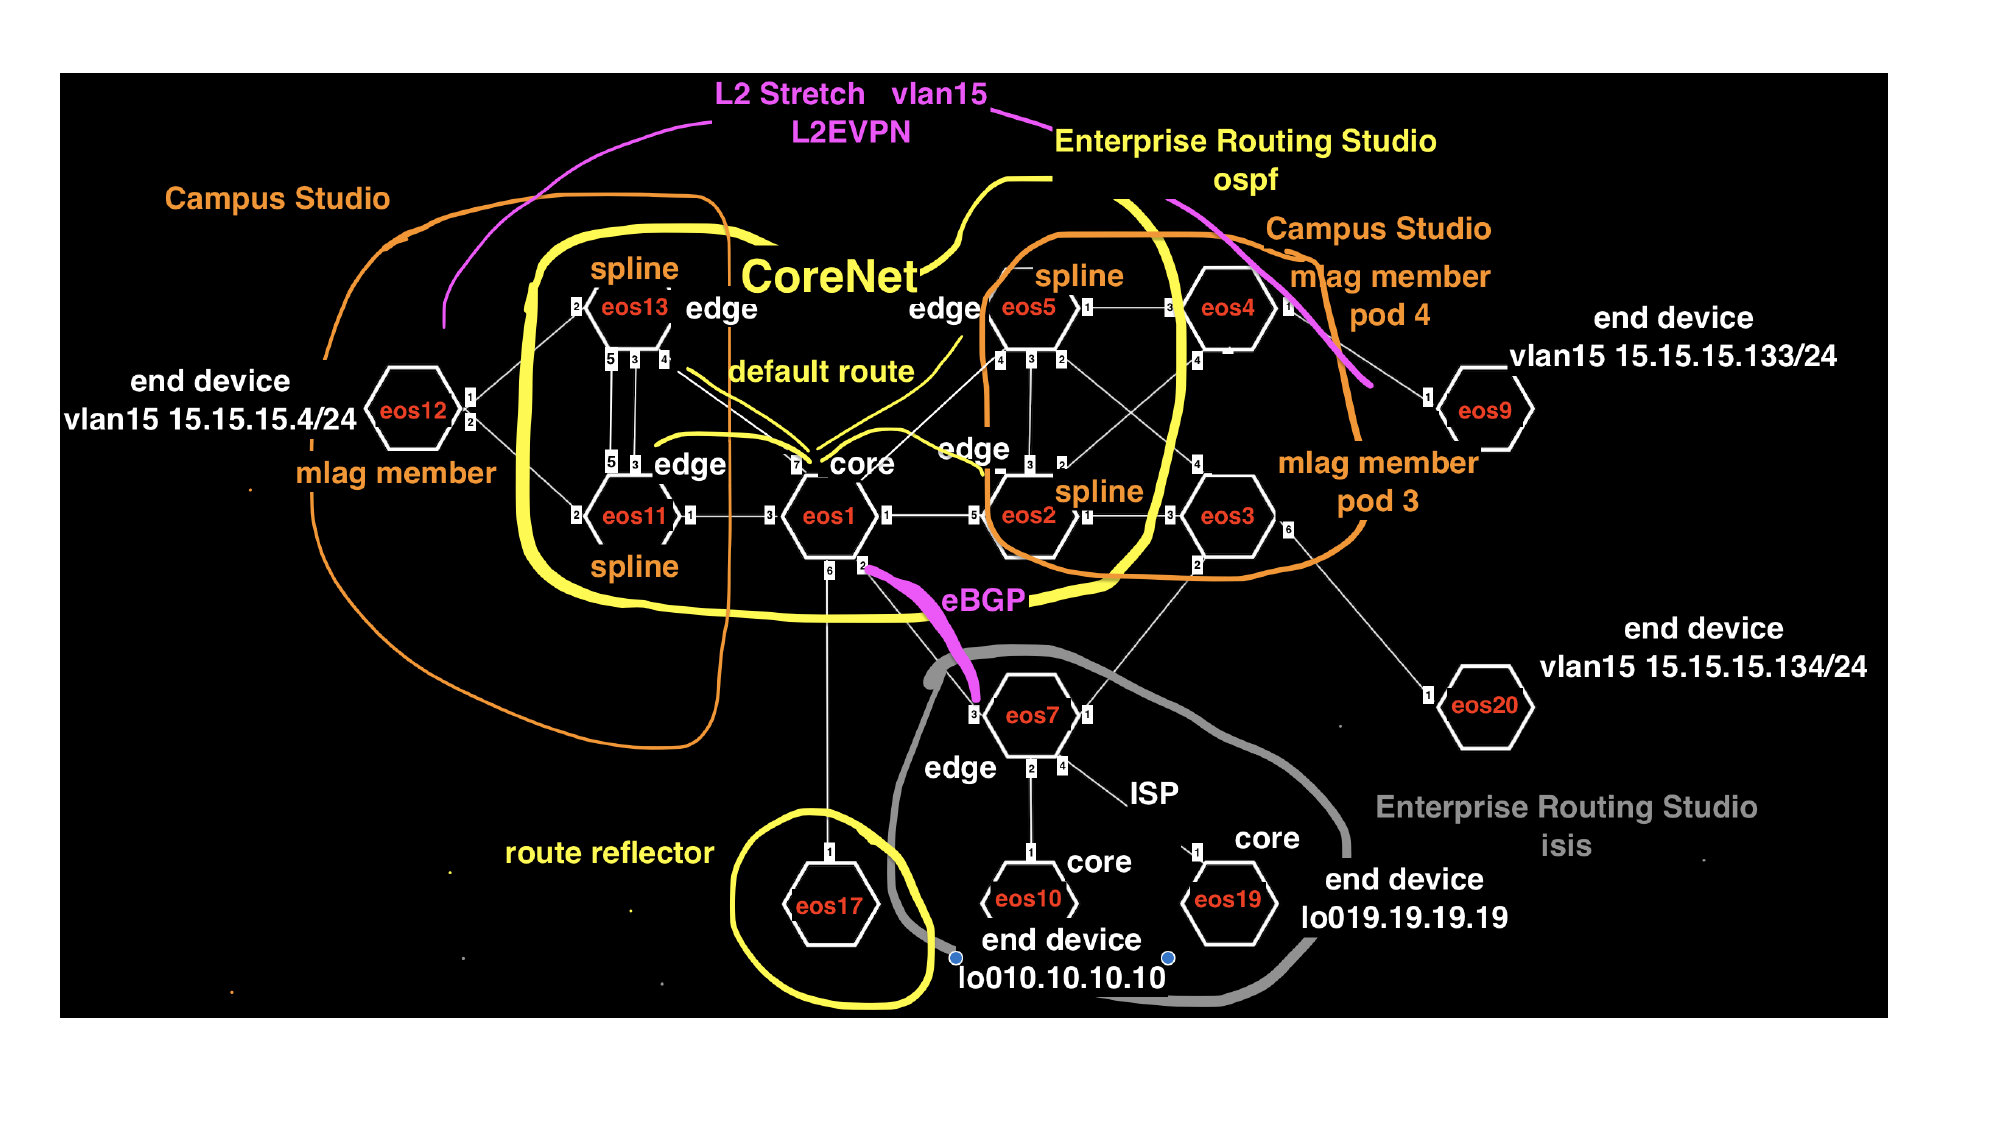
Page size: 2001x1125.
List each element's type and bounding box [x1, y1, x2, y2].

list [60, 73, 1888, 1018]
